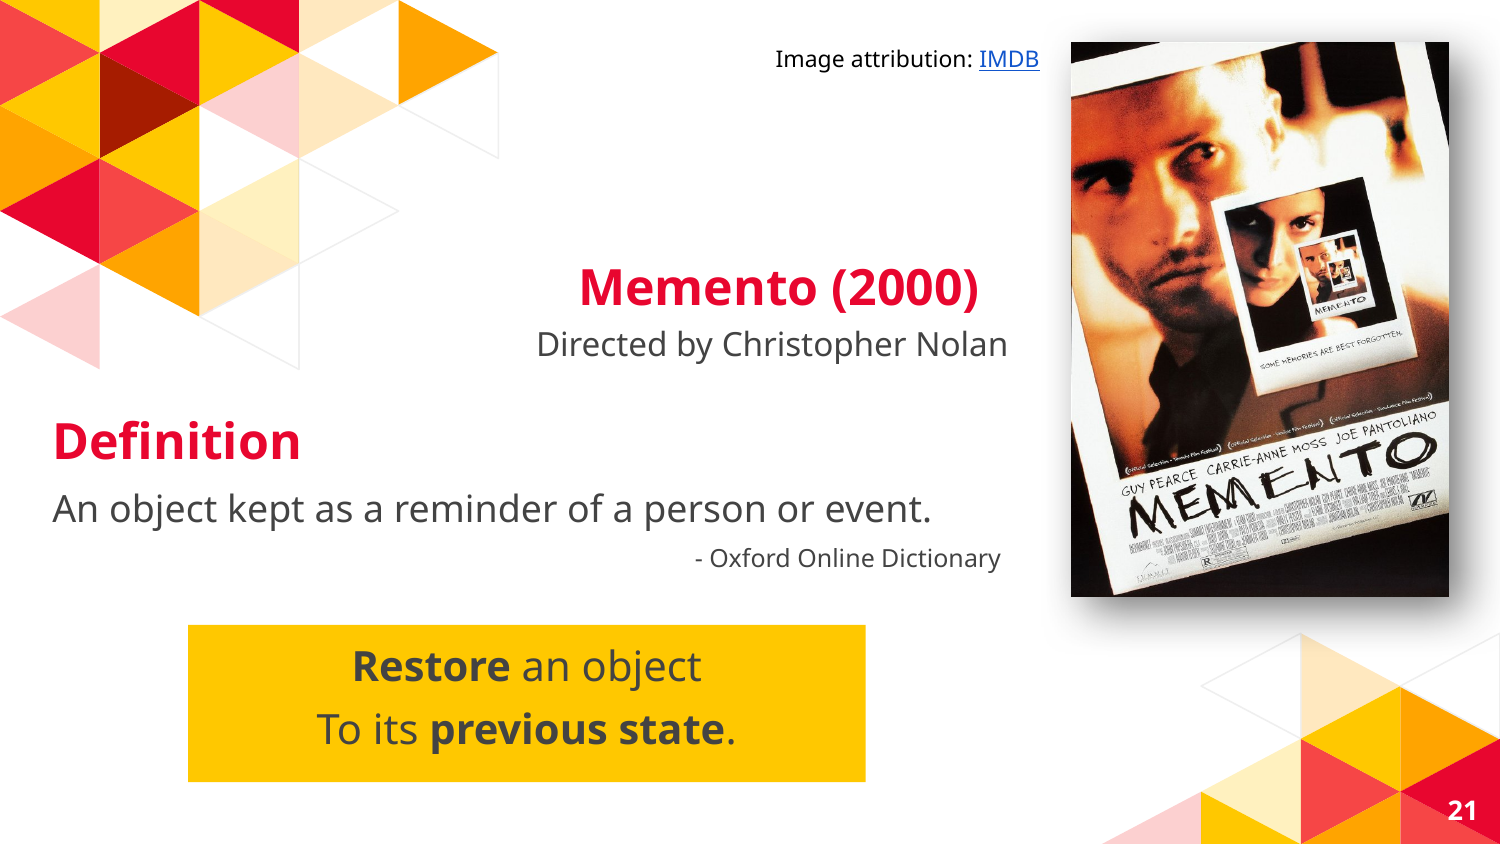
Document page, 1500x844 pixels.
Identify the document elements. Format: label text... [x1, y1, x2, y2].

title Definition [37, 375, 408, 469]
picture [1071, 42, 1449, 597]
text_box Image attribution: IMDB [760, 37, 1100, 84]
text_box Memento (2000) [563, 220, 1052, 330]
list Directed by Christopher Nolan [521, 308, 1053, 498]
slide_number 21 [1403, 779, 1494, 844]
list An object kept as a reminder of a person or event. - Oxford Online Dictionary [37, 469, 1017, 659]
list Restore an object To its previous state. [188, 624, 866, 783]
